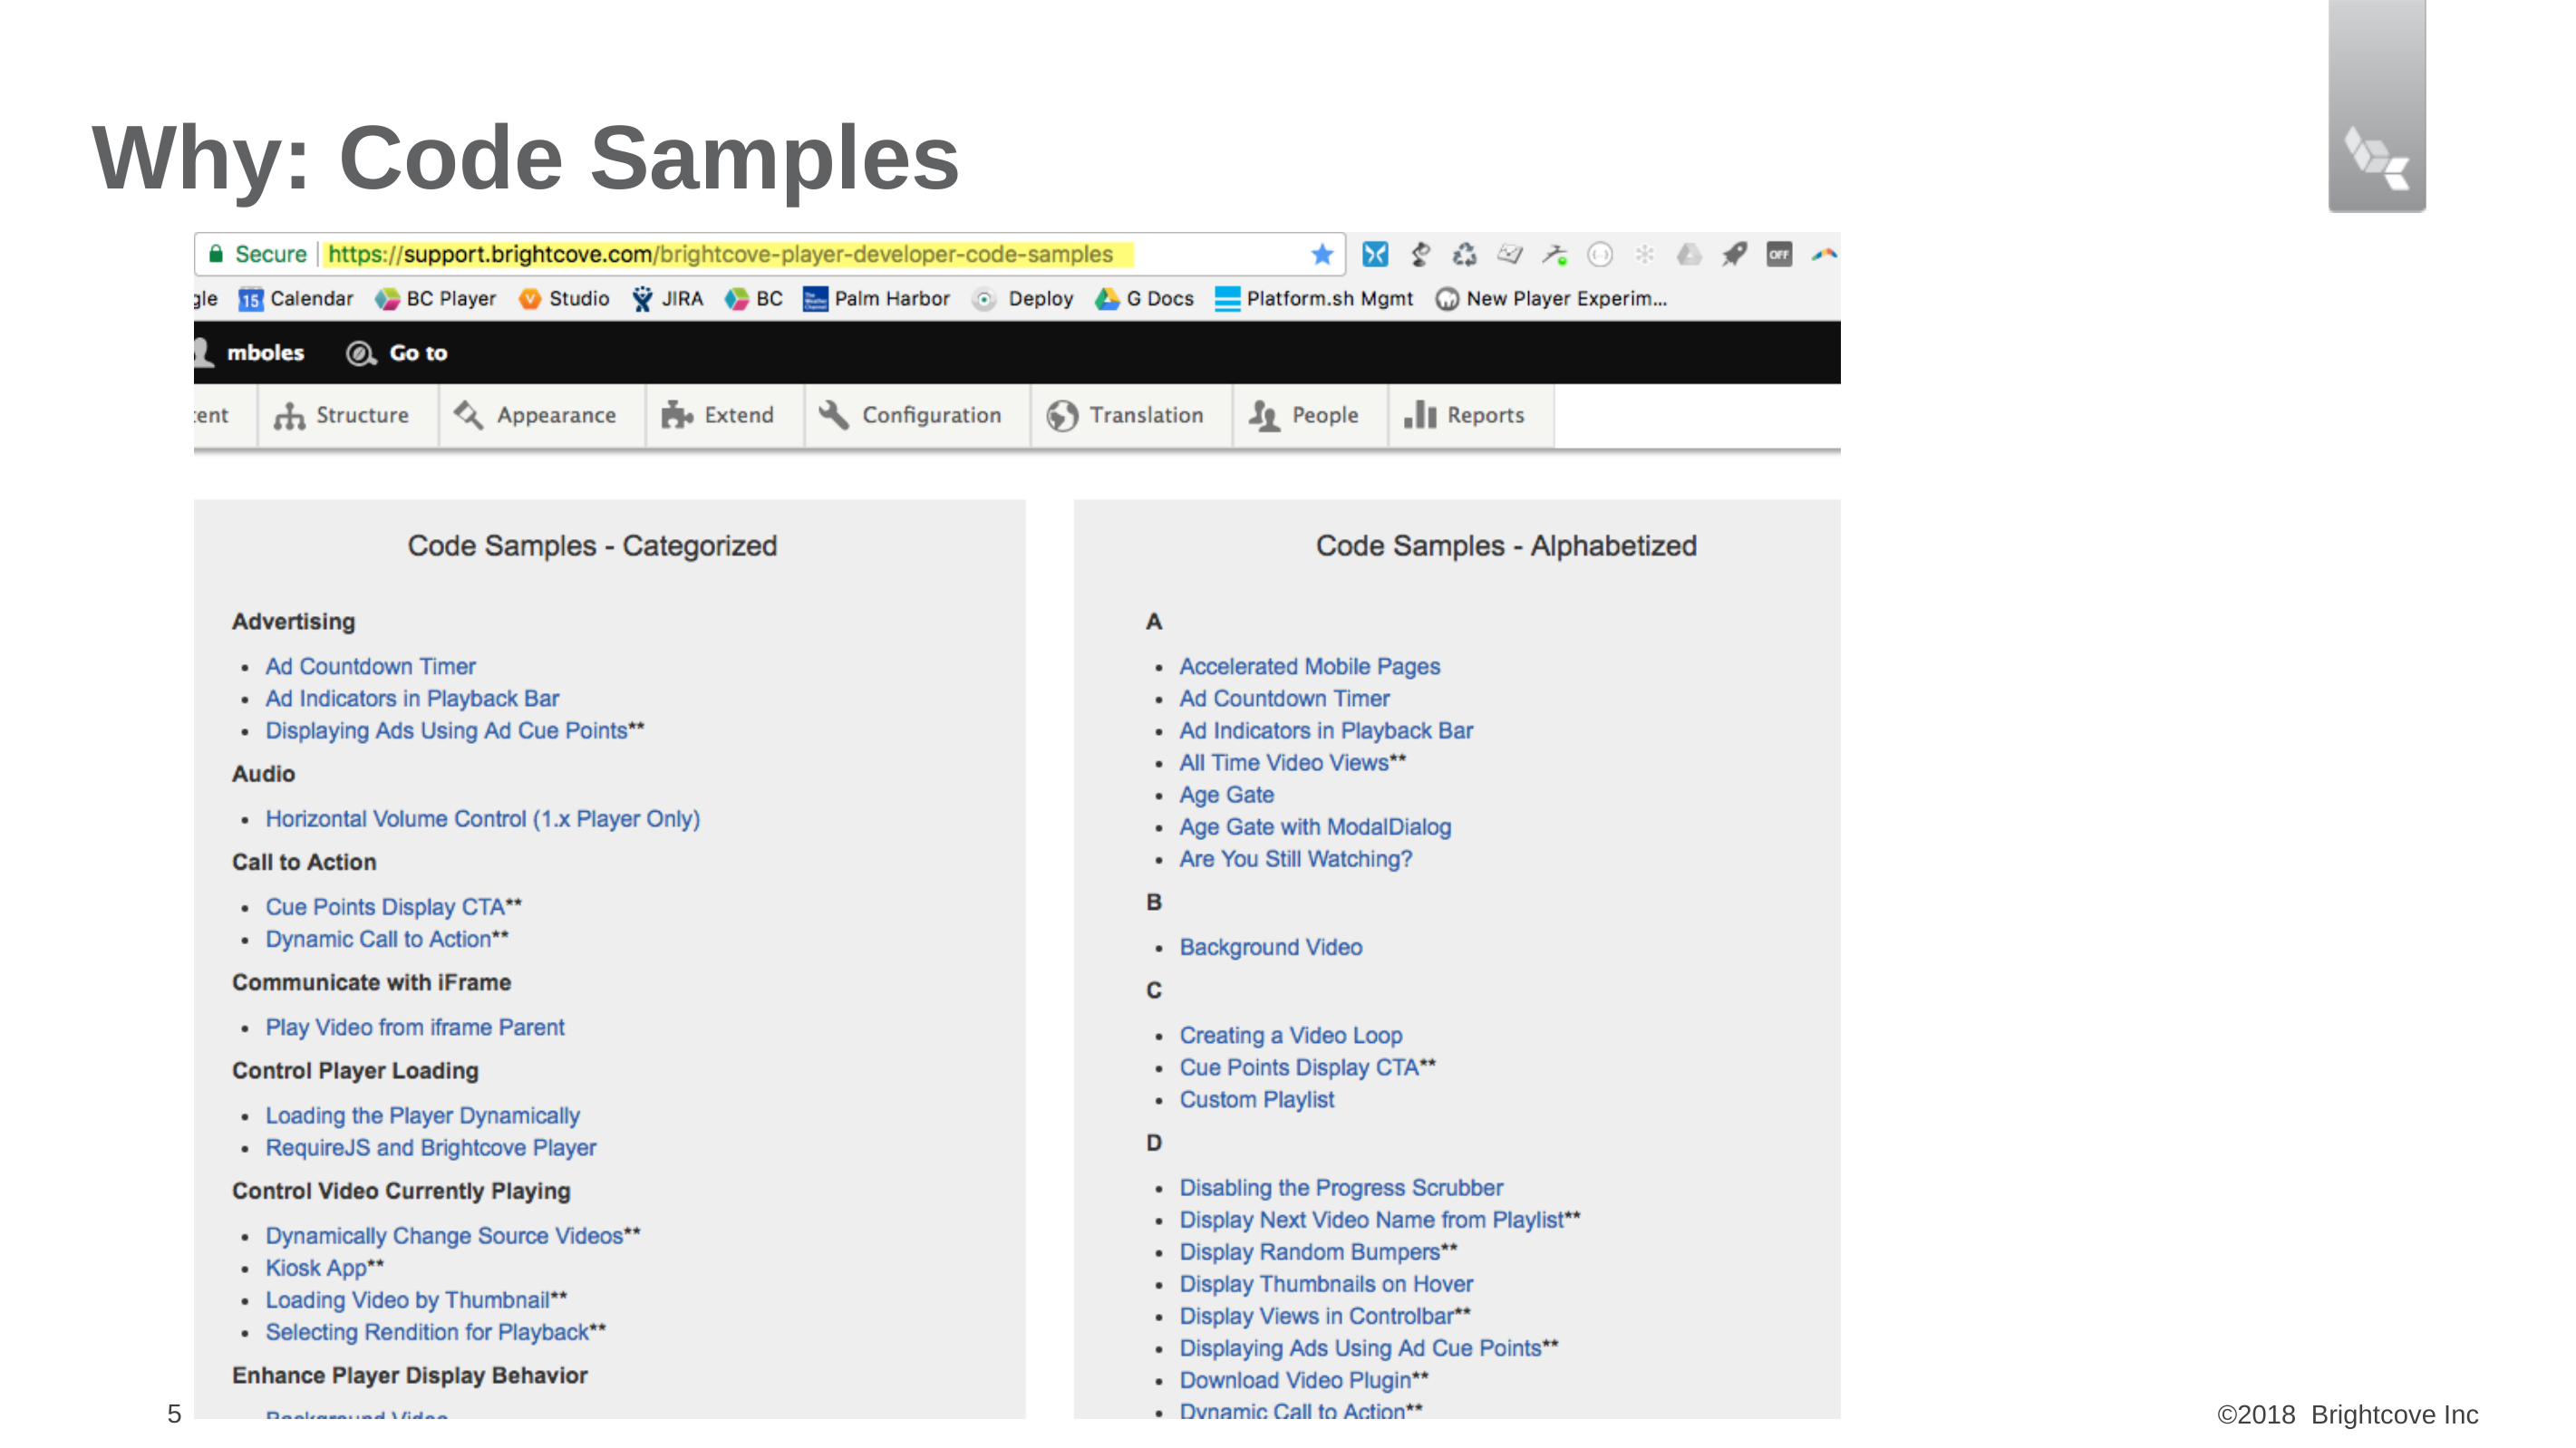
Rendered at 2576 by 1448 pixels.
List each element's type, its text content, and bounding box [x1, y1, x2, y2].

picture [194, 232, 1841, 1419]
picture [2329, 0, 2428, 213]
slide_number 5 [158, 1390, 189, 1434]
title Why: Code Samples [80, 43, 2271, 261]
